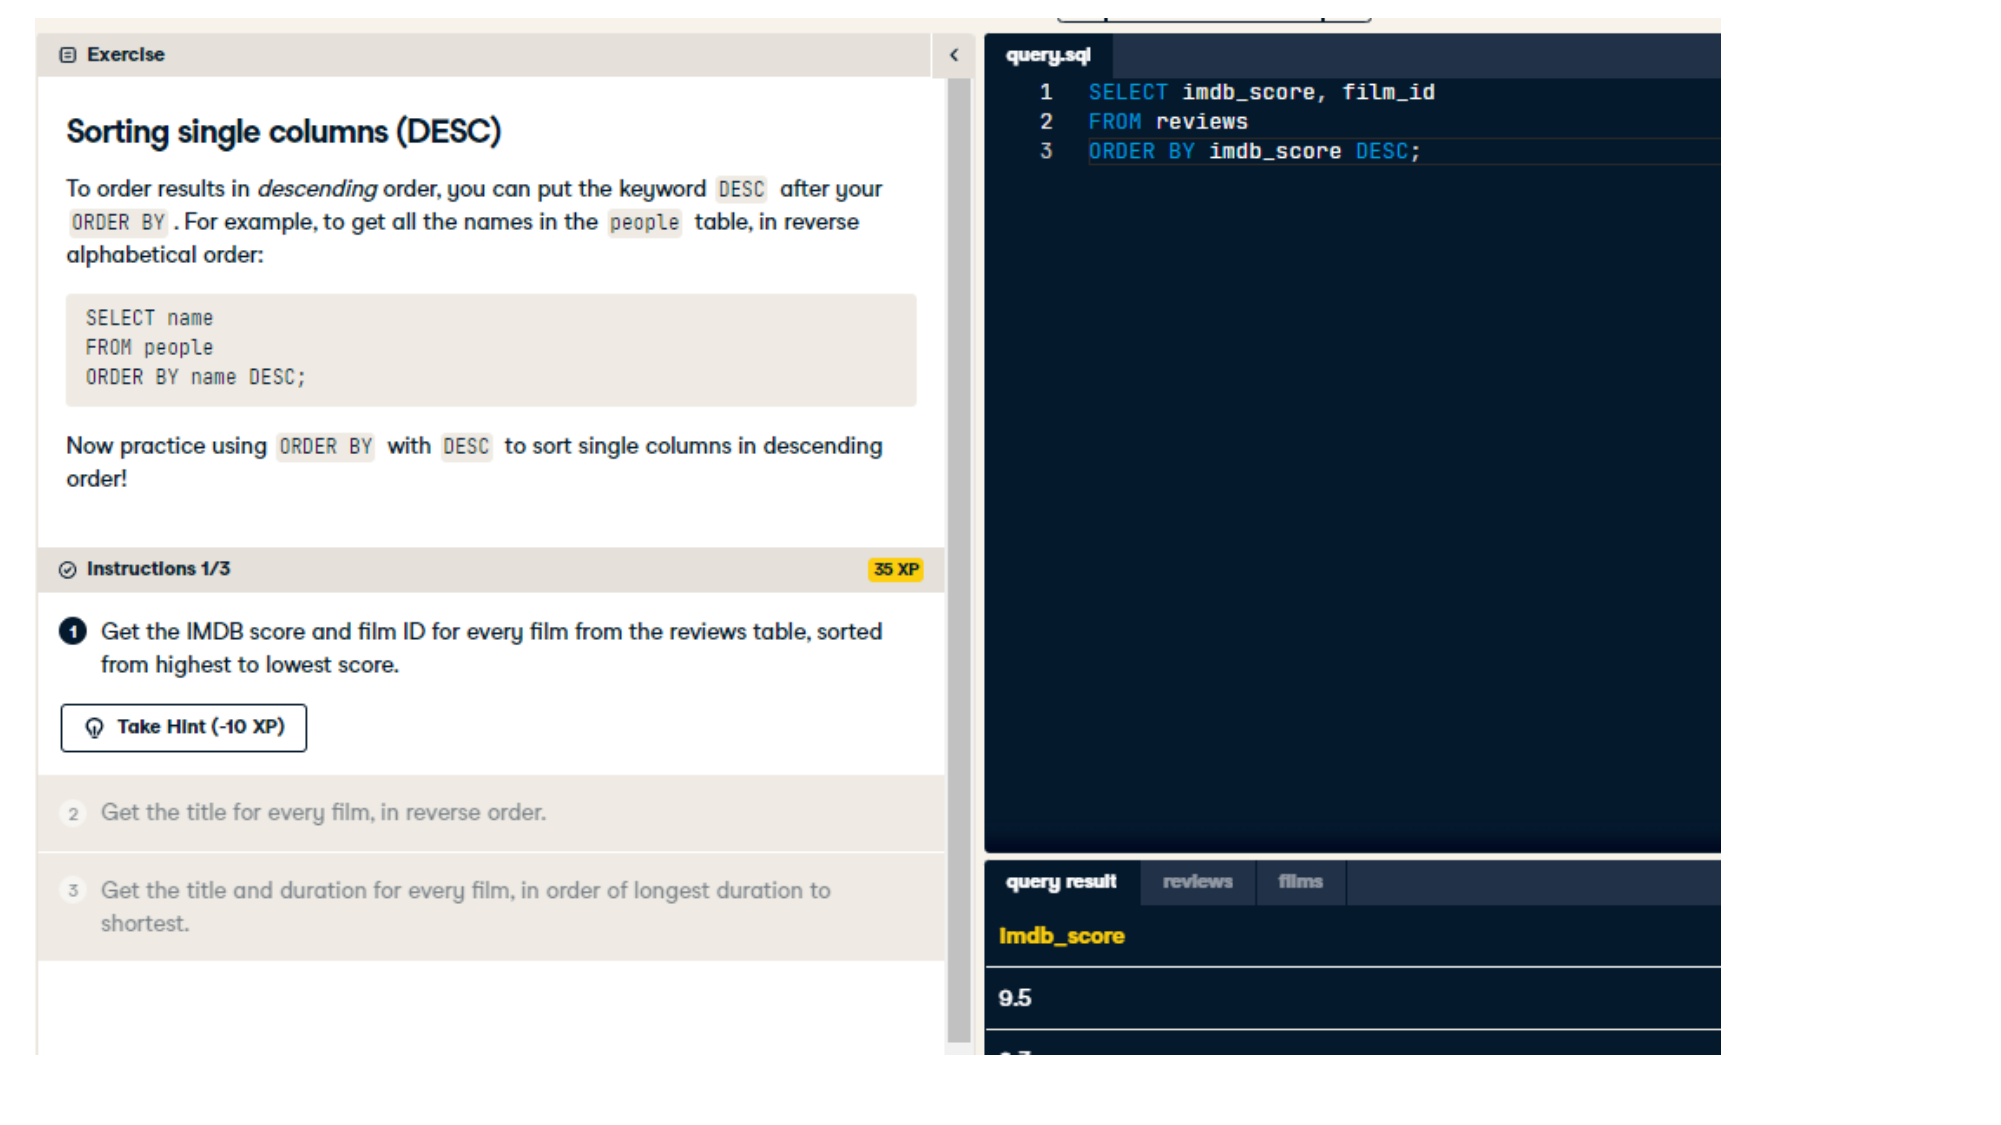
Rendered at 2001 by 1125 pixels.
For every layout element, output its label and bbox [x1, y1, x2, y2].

picture [35, 18, 1721, 1055]
